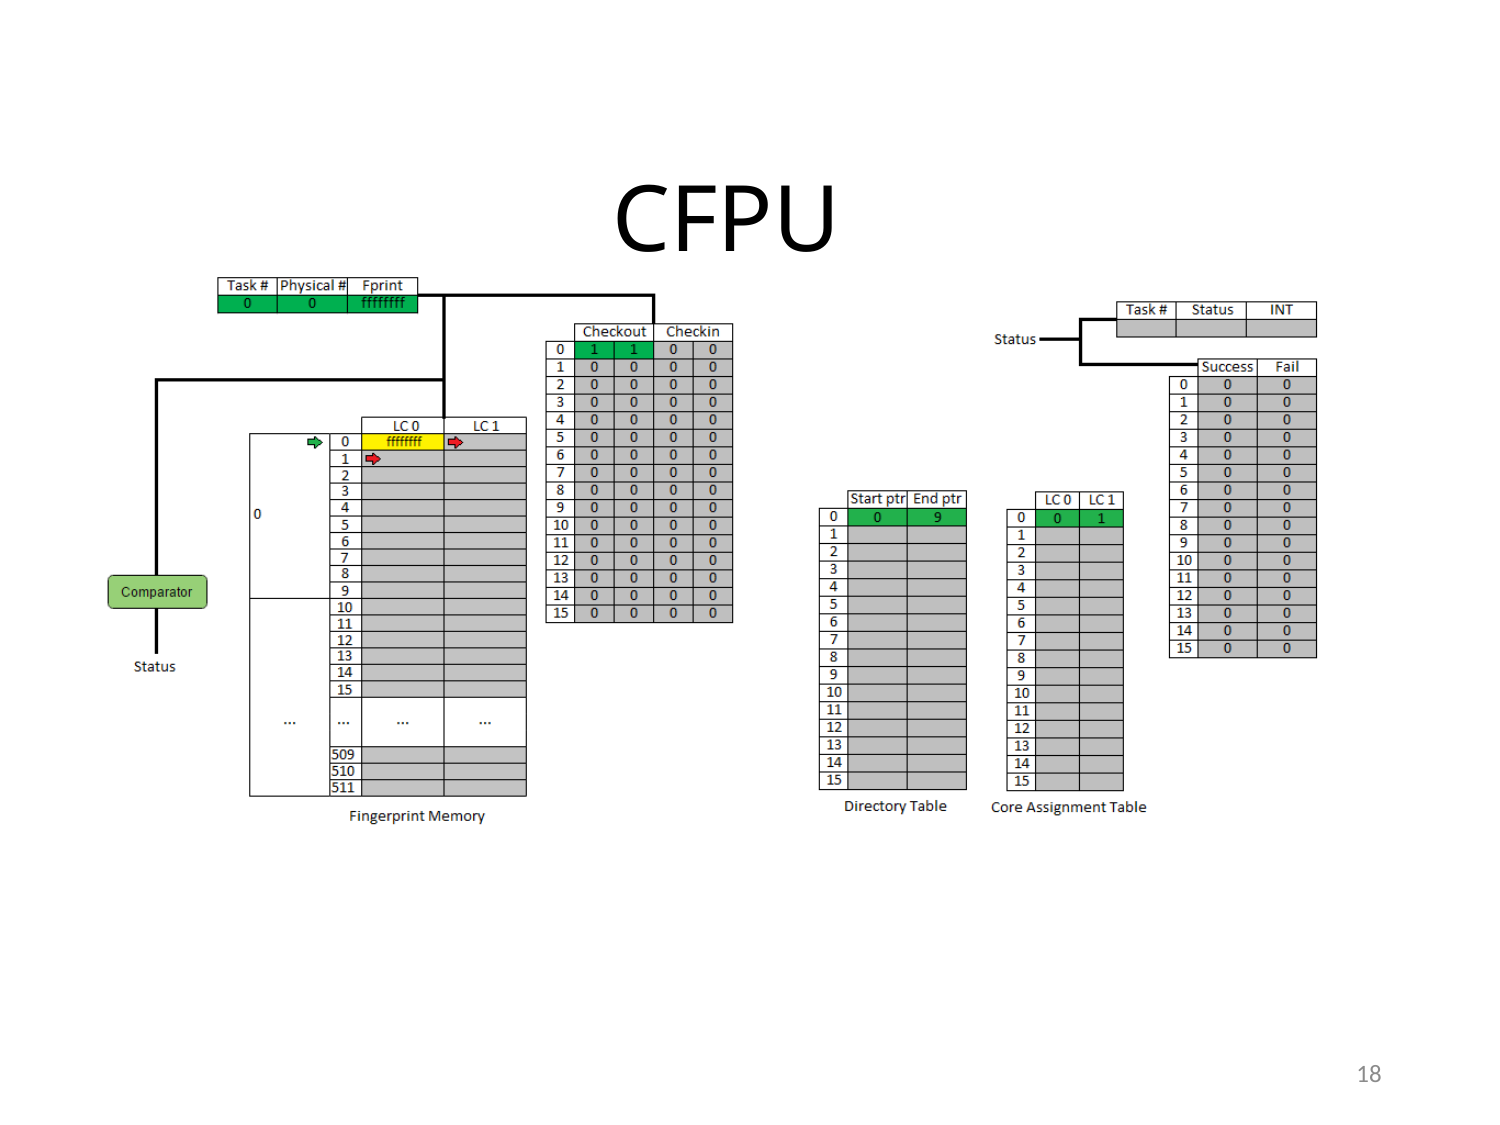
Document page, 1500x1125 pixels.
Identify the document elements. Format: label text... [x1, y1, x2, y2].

slide_number 18 [1059, 1042, 1397, 1103]
title CFPU [79, 140, 1374, 304]
picture [89, 253, 1327, 833]
